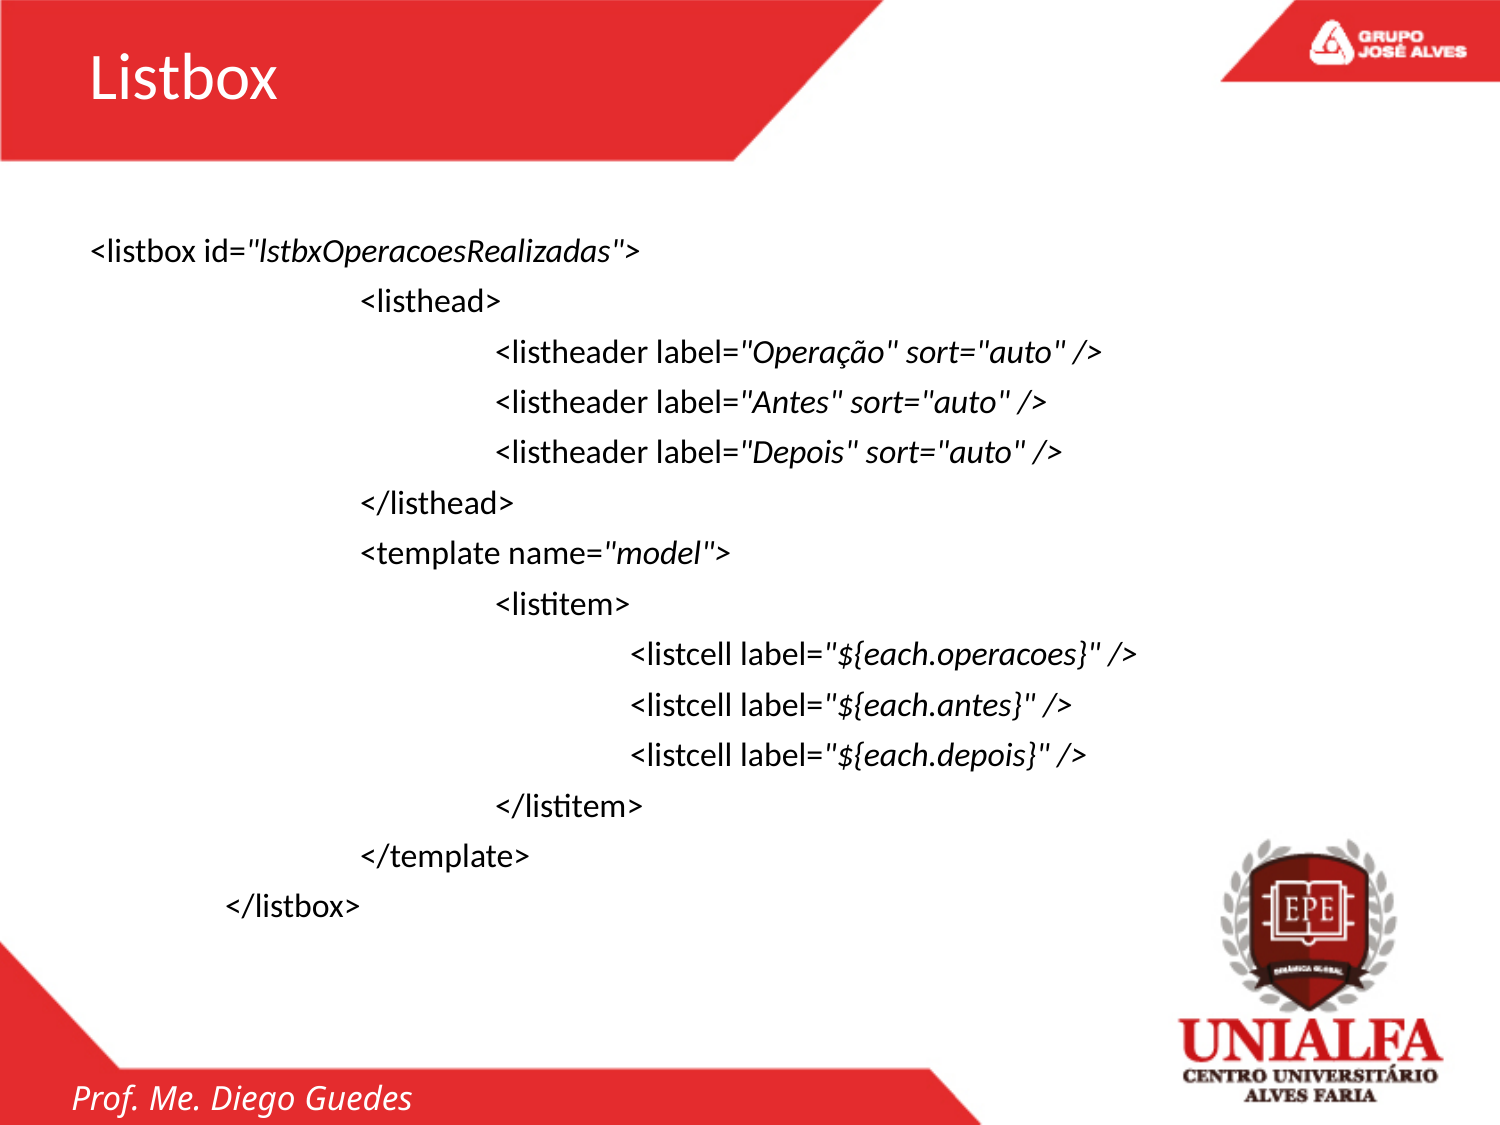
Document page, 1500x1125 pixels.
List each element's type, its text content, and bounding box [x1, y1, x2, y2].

text_box Listbox [75, 25, 730, 121]
picture [0, 0, 1500, 1125]
text_box Prof. Me. Diego Guedes [56, 1070, 711, 1125]
list <listbox id="lstbxOperacoesRealizadas"> <listhead> <listheader label="Operação" sort="auto" /> <listheader label="Antes" sort="auto" /> <listheader label="Depois" sort="auto" /> </listhead> <template name="model"> <listitem> <listcell label="${each.operacoes}" /> <listcell label="${each.antes}" /> <listcell label="${each.depois}" /> </listitem> </template> </listbox> [75, 225, 1425, 933]
